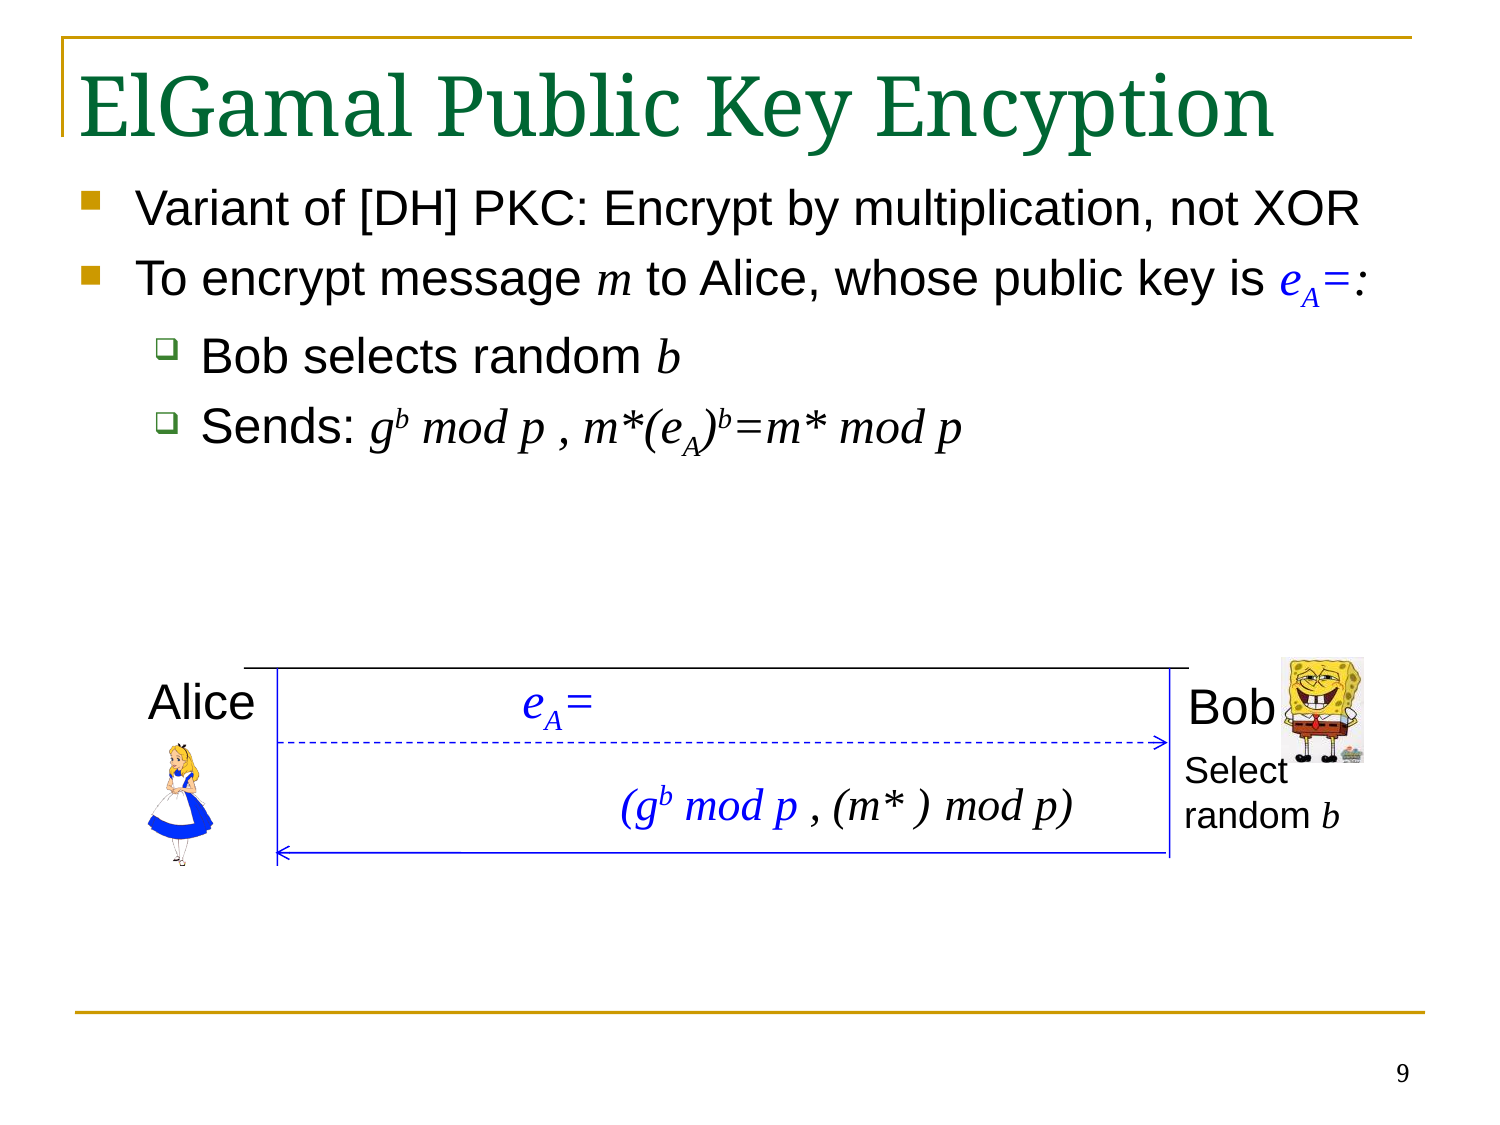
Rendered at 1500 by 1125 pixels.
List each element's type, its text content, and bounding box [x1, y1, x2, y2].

picture [1281, 657, 1364, 763]
text_box [277, 735, 1168, 750]
text_box Alice [133, 662, 271, 738]
title ElGamal Public Key Encyption [63, 45, 1425, 174]
text_box Bob [1172, 667, 1276, 738]
text_box [275, 845, 1166, 861]
text_box Select random b [1169, 738, 1356, 843]
picture [132, 731, 221, 867]
slide_number 9 [1074, 1024, 1425, 1100]
